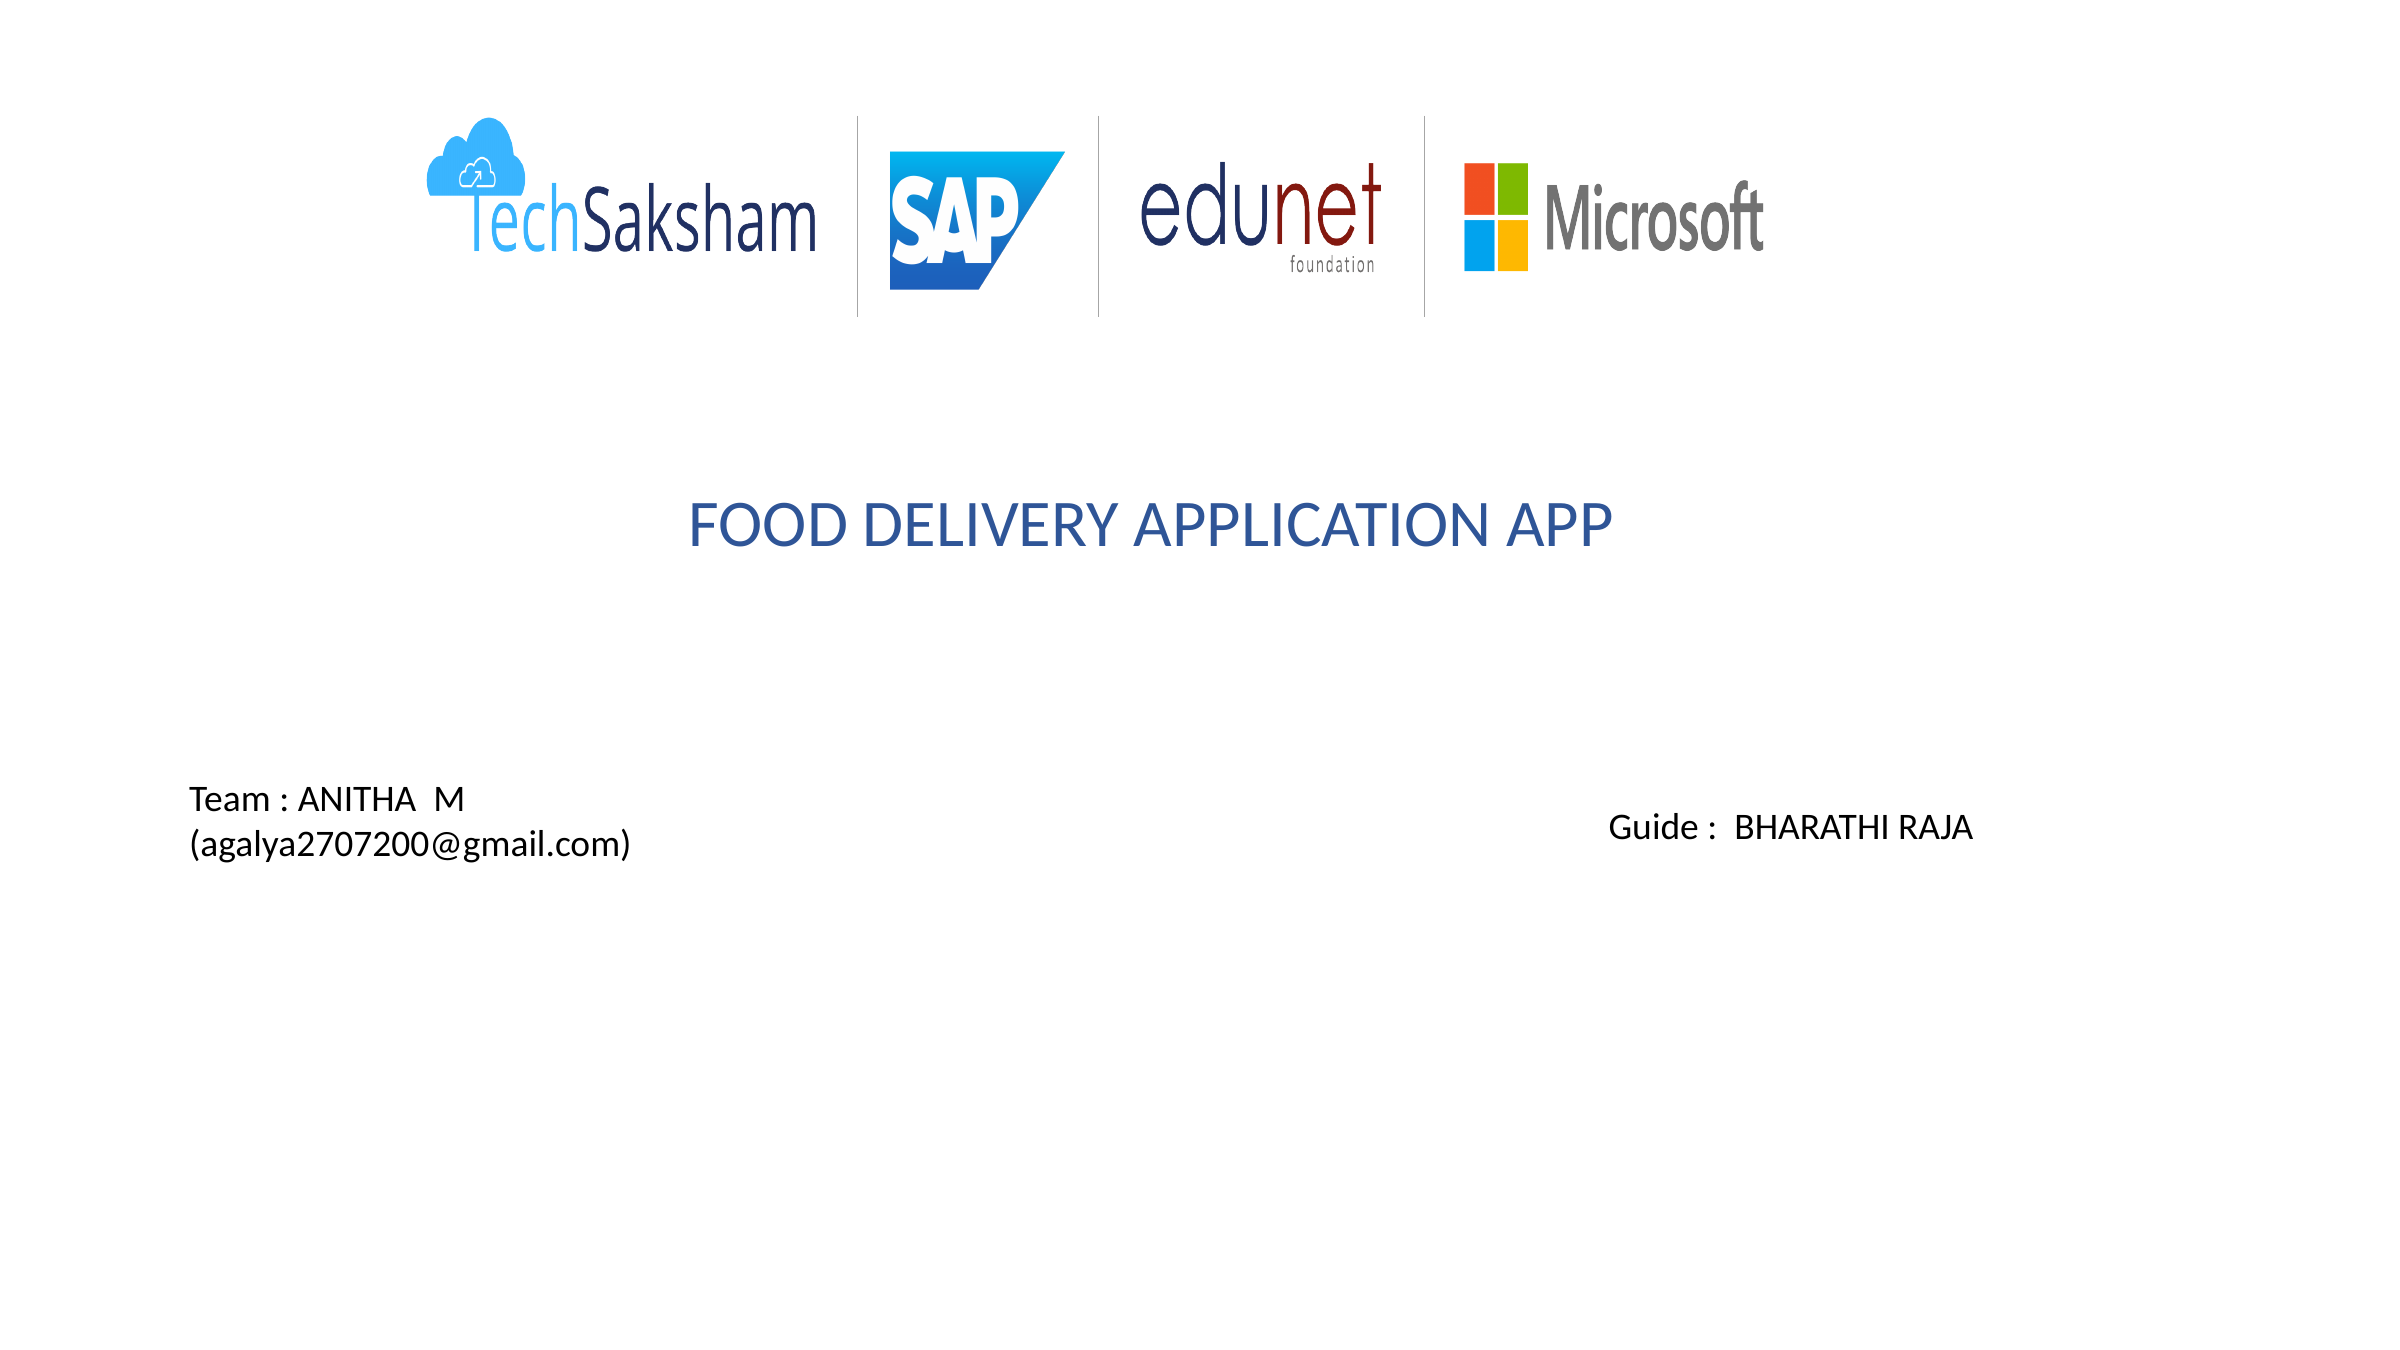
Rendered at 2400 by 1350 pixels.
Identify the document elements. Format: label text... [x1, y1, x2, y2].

text_box Guide : BHARATHI RAJA [1593, 794, 2207, 855]
text_box FOOD DELIVERY APPLICATION APP [133, 472, 1880, 567]
text_box Team : ANITHA M (agalya2707200@gmail.com) [174, 766, 833, 872]
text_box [418, 101, 1772, 318]
